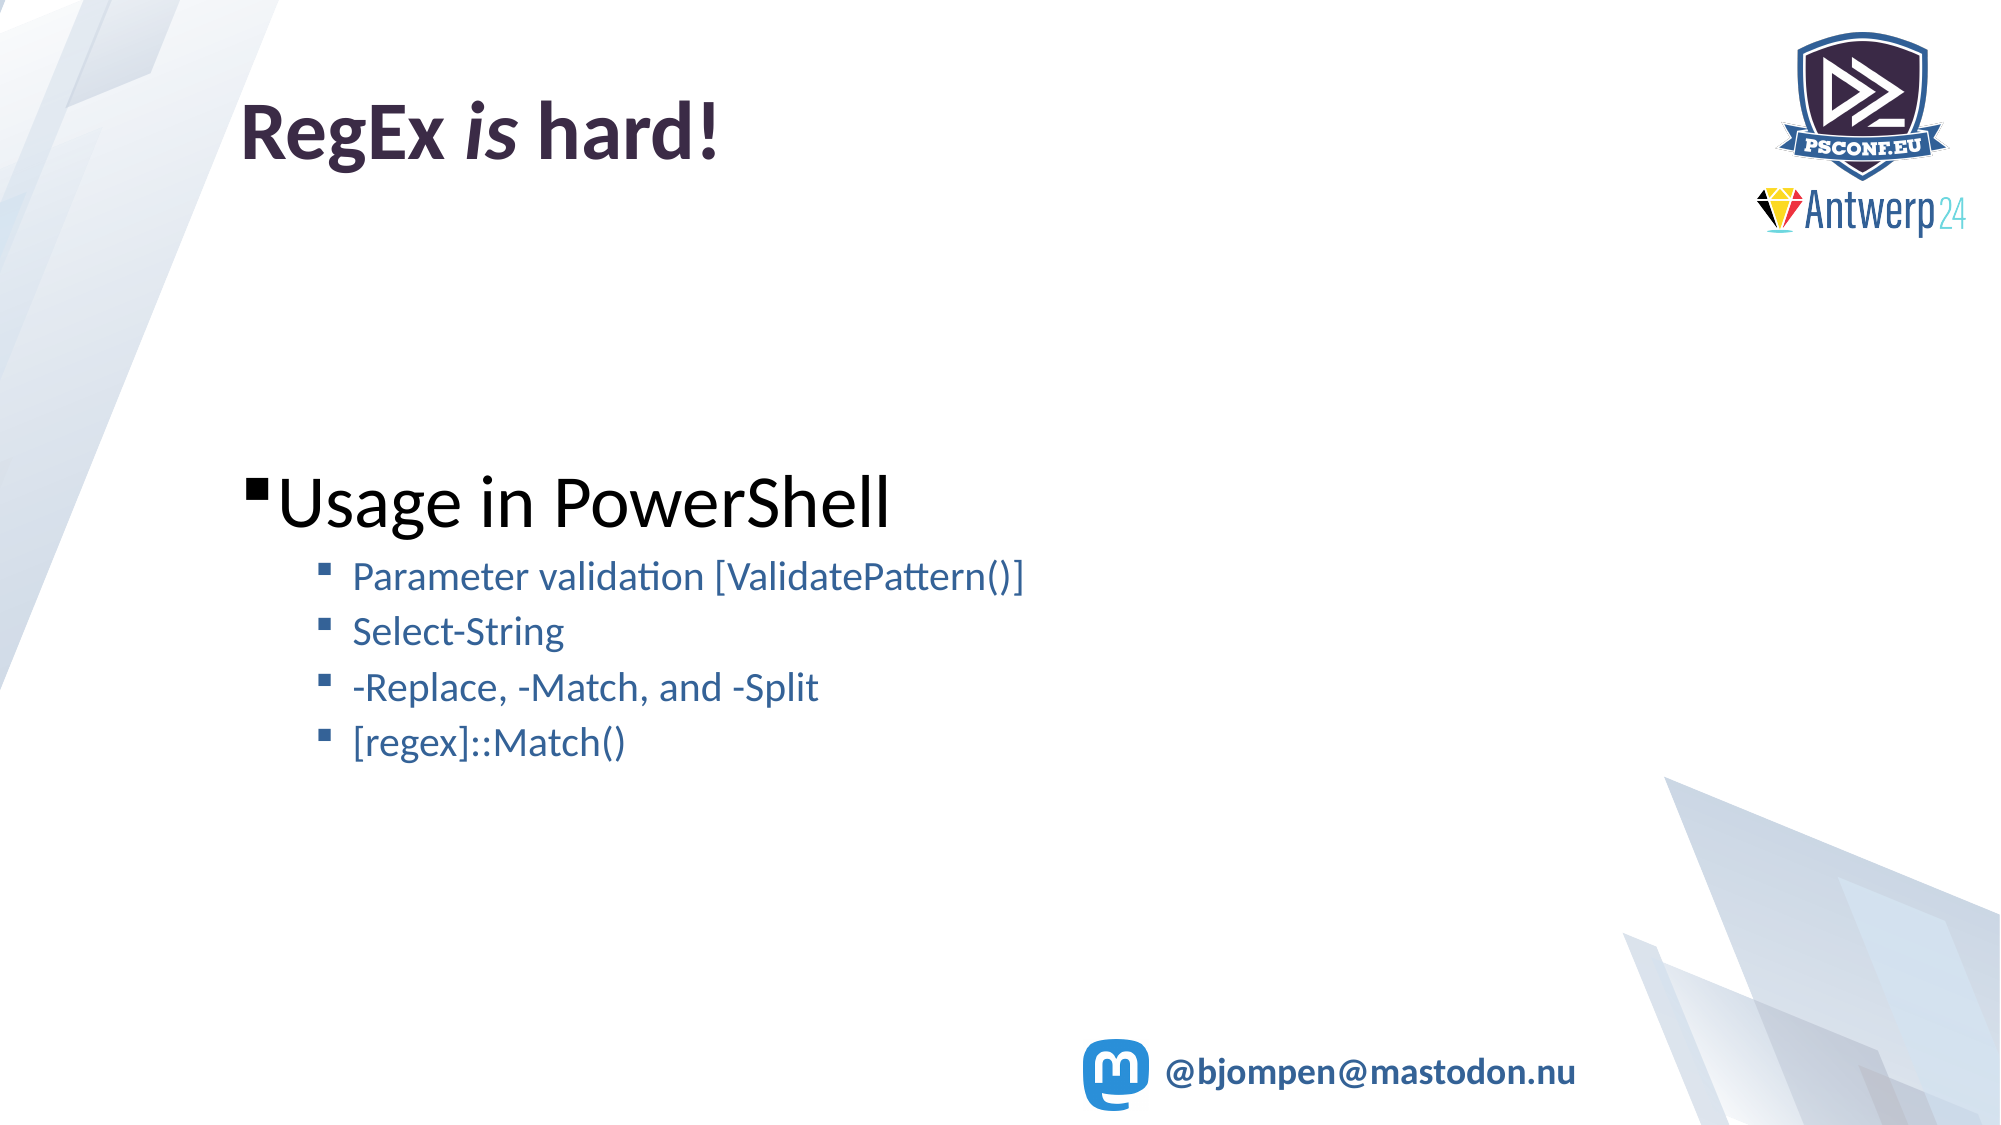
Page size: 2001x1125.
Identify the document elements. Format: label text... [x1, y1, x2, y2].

picture [0, 0, 2000, 1125]
list Usage in PowerShell Parameter validation [ValidatePattern()] Select-String -Replace, -Match, and -Split [regex]::Match() [225, 243, 1821, 985]
title RegEx is hard! [225, 48, 1849, 218]
